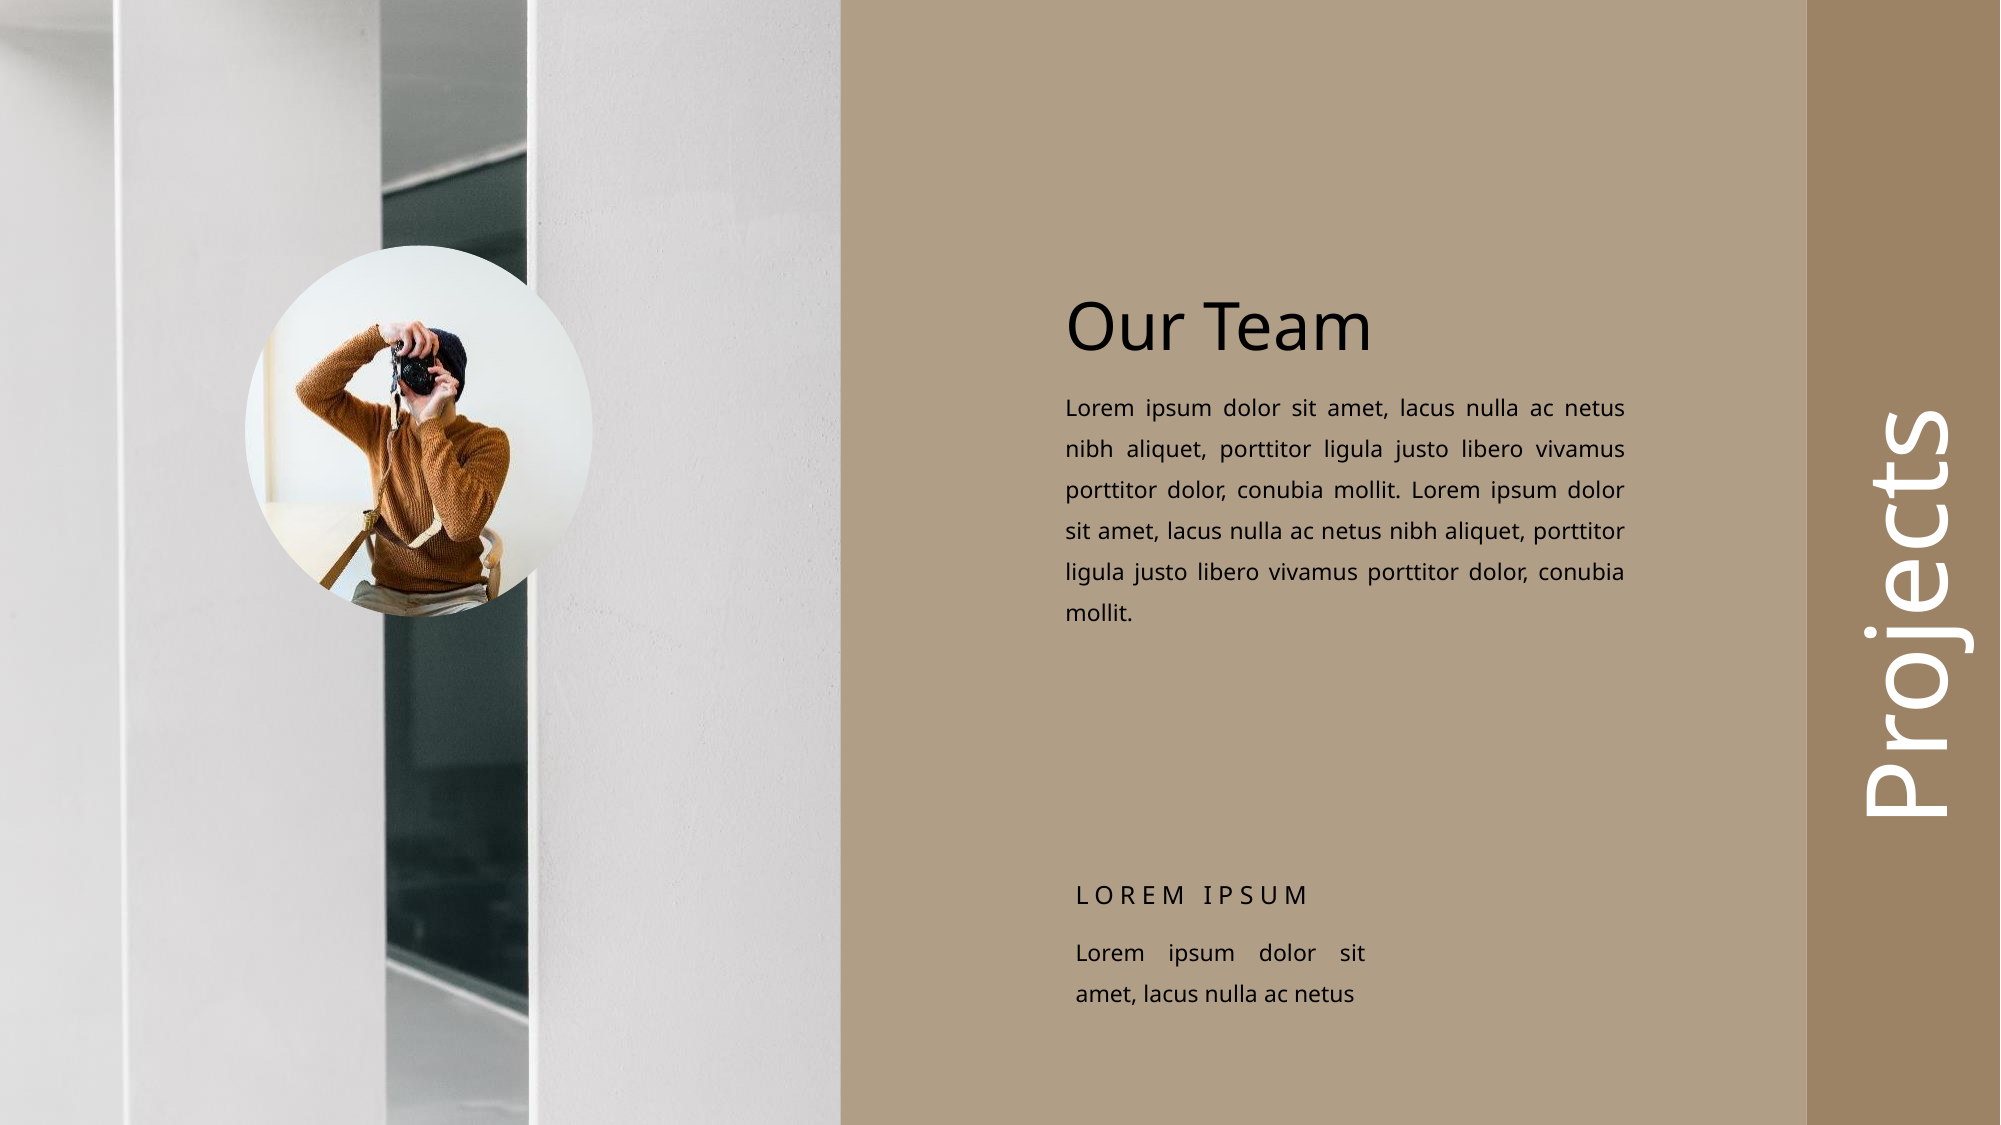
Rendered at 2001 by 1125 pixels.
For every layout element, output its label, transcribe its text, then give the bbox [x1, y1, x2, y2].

picture [0, 0, 841, 1125]
text_box Our Team [1050, 276, 1682, 371]
text_box Projects [1827, 160, 1978, 1074]
text_box [841, 0, 1805, 1125]
text_box Lorem ipsum dolor sit amet, lacus nulla ac netus [1060, 917, 1381, 1015]
text_box [1805, 0, 2000, 1125]
text_box LOREM IPSUM [1060, 871, 1510, 917]
text_box Lorem ipsum dolor sit amet, lacus nulla ac netus nibh aliquet, porttitor ligula justo libero vivamus porttitor dolor, conubia mollit. Lorem ipsum dolor sit amet, lacus nulla ac netus nibh aliquet, porttitor ligula justo libero vivamus porttitor dolor, conubia mollit. [1050, 372, 1641, 634]
